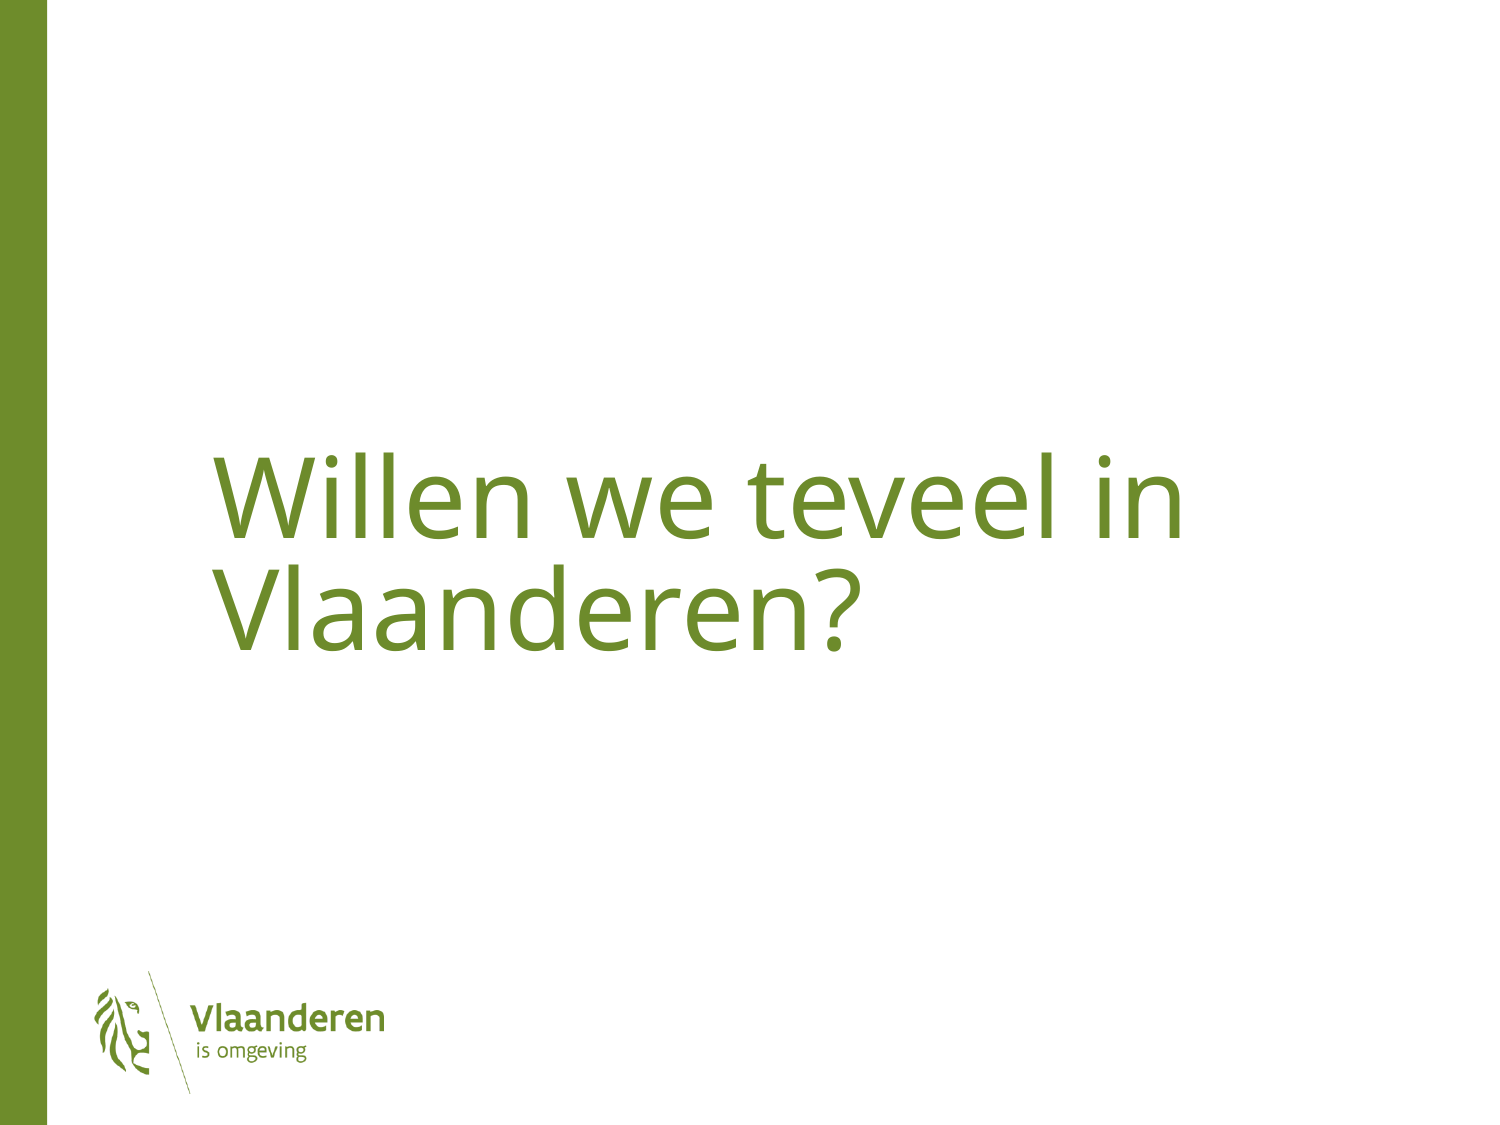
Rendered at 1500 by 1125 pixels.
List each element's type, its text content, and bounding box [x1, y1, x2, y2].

picture [94, 971, 384, 1094]
title Willen we teveel in Vlaanderen? [212, 330, 1430, 674]
